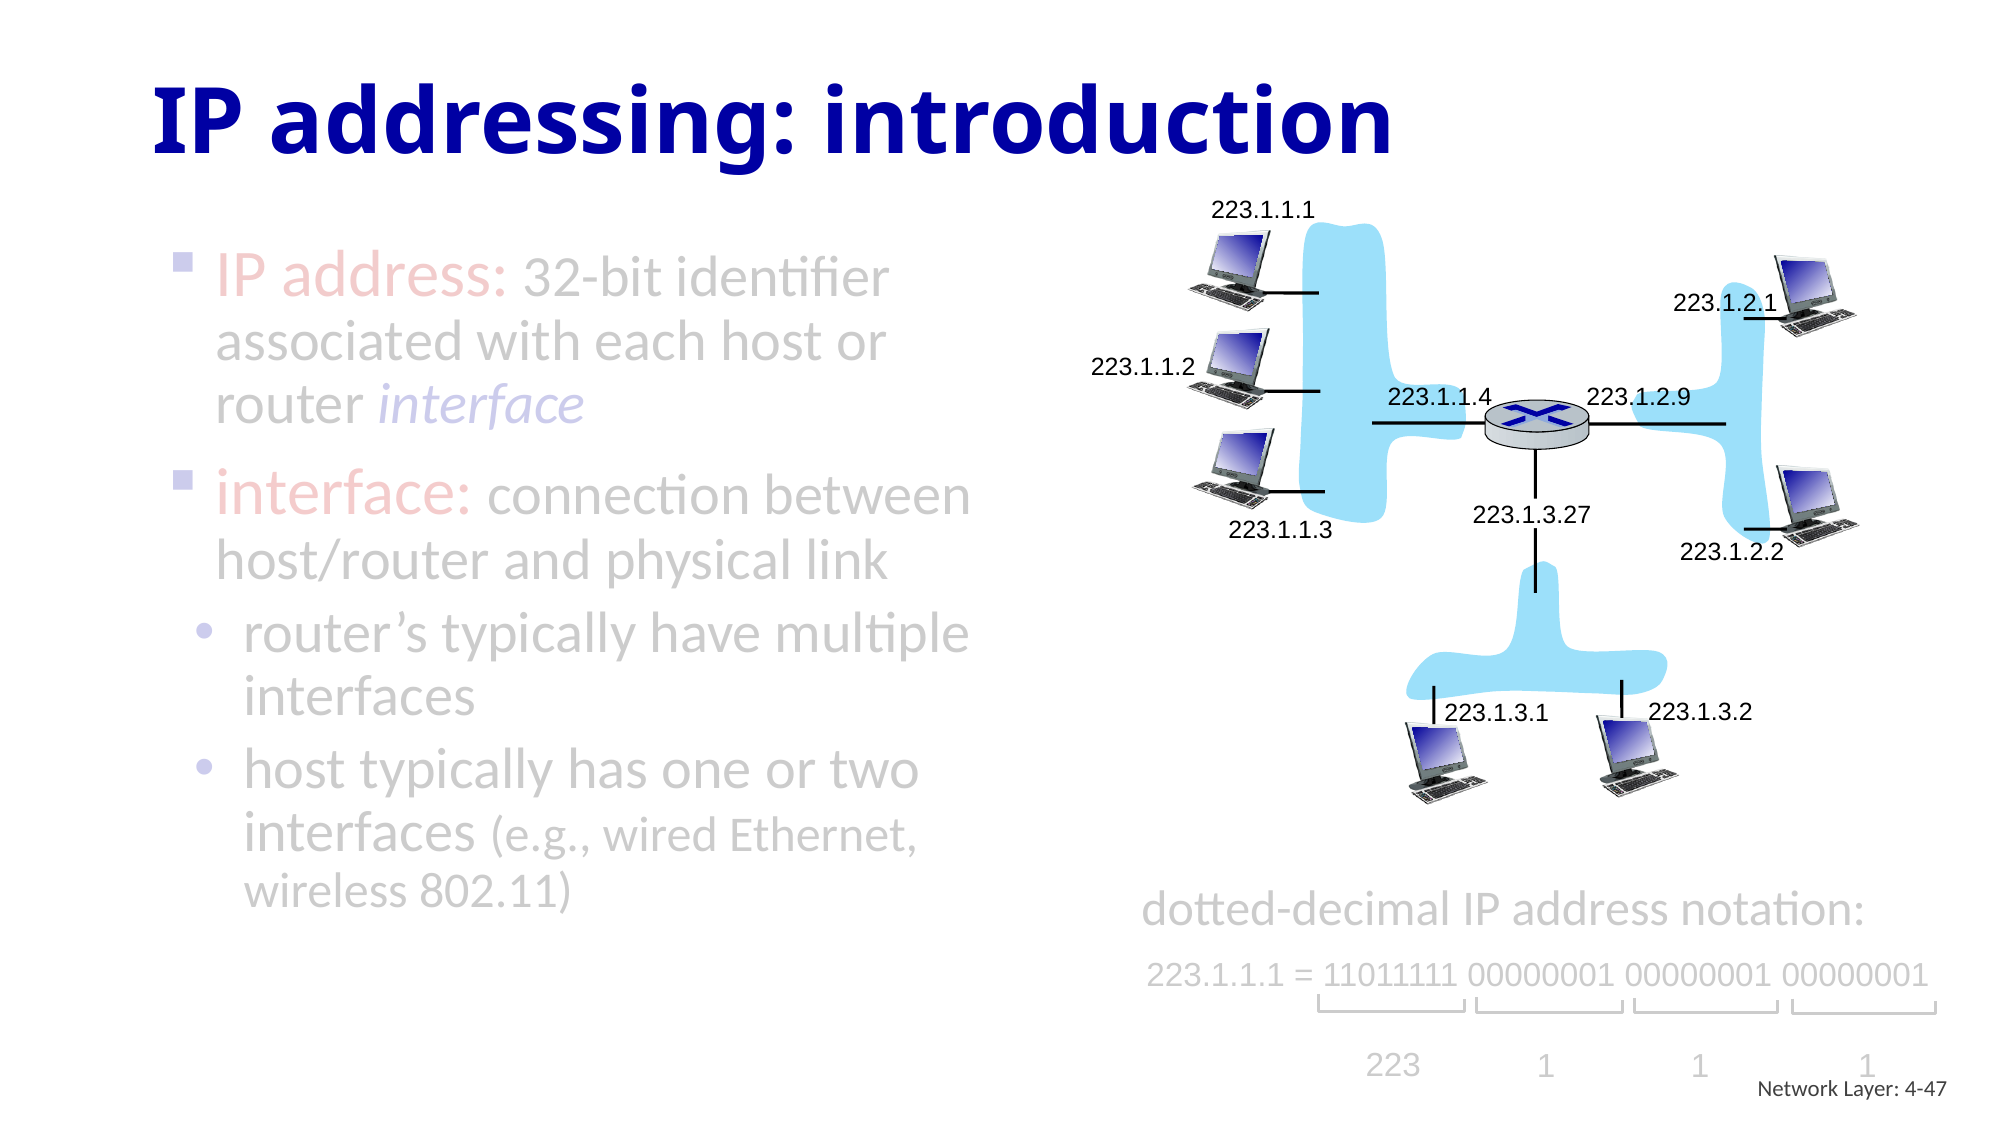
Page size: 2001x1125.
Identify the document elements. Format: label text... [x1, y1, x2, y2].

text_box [1402, 718, 1509, 811]
text_box Network Layer: 4-<number> [1512, 1056, 1963, 1117]
text_box IP addressing: introduction [137, 51, 1863, 198]
text_box [94, 204, 1063, 1060]
text_box 223.1.2.9 [1571, 373, 1707, 419]
text_box [1406, 561, 1668, 700]
text_box [1298, 223, 1466, 523]
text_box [1484, 399, 1590, 450]
text_box [985, 845, 1953, 1125]
text_box 223.1.1.1 [1196, 185, 1331, 231]
text_box [1636, 325, 1768, 528]
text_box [1771, 251, 1877, 344]
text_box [1131, 945, 1946, 1093]
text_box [1167, 225, 1273, 318]
text_box 223.1.2.2 [1665, 528, 1800, 573]
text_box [1593, 711, 1700, 804]
text_box 223.1.2.1 [1658, 279, 1766, 325]
text_box 223.1.3.2 [1633, 688, 1768, 733]
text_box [1166, 324, 1273, 417]
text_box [1171, 424, 1277, 517]
text_box 223.1.1.4 [1372, 373, 1508, 418]
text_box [1075, 343, 1161, 389]
text_box 223.1.1.3 [1213, 506, 1349, 552]
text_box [1457, 491, 1607, 537]
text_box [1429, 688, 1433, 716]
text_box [1773, 461, 1880, 554]
text_box 223.1.3.1 [1435, 688, 1565, 734]
